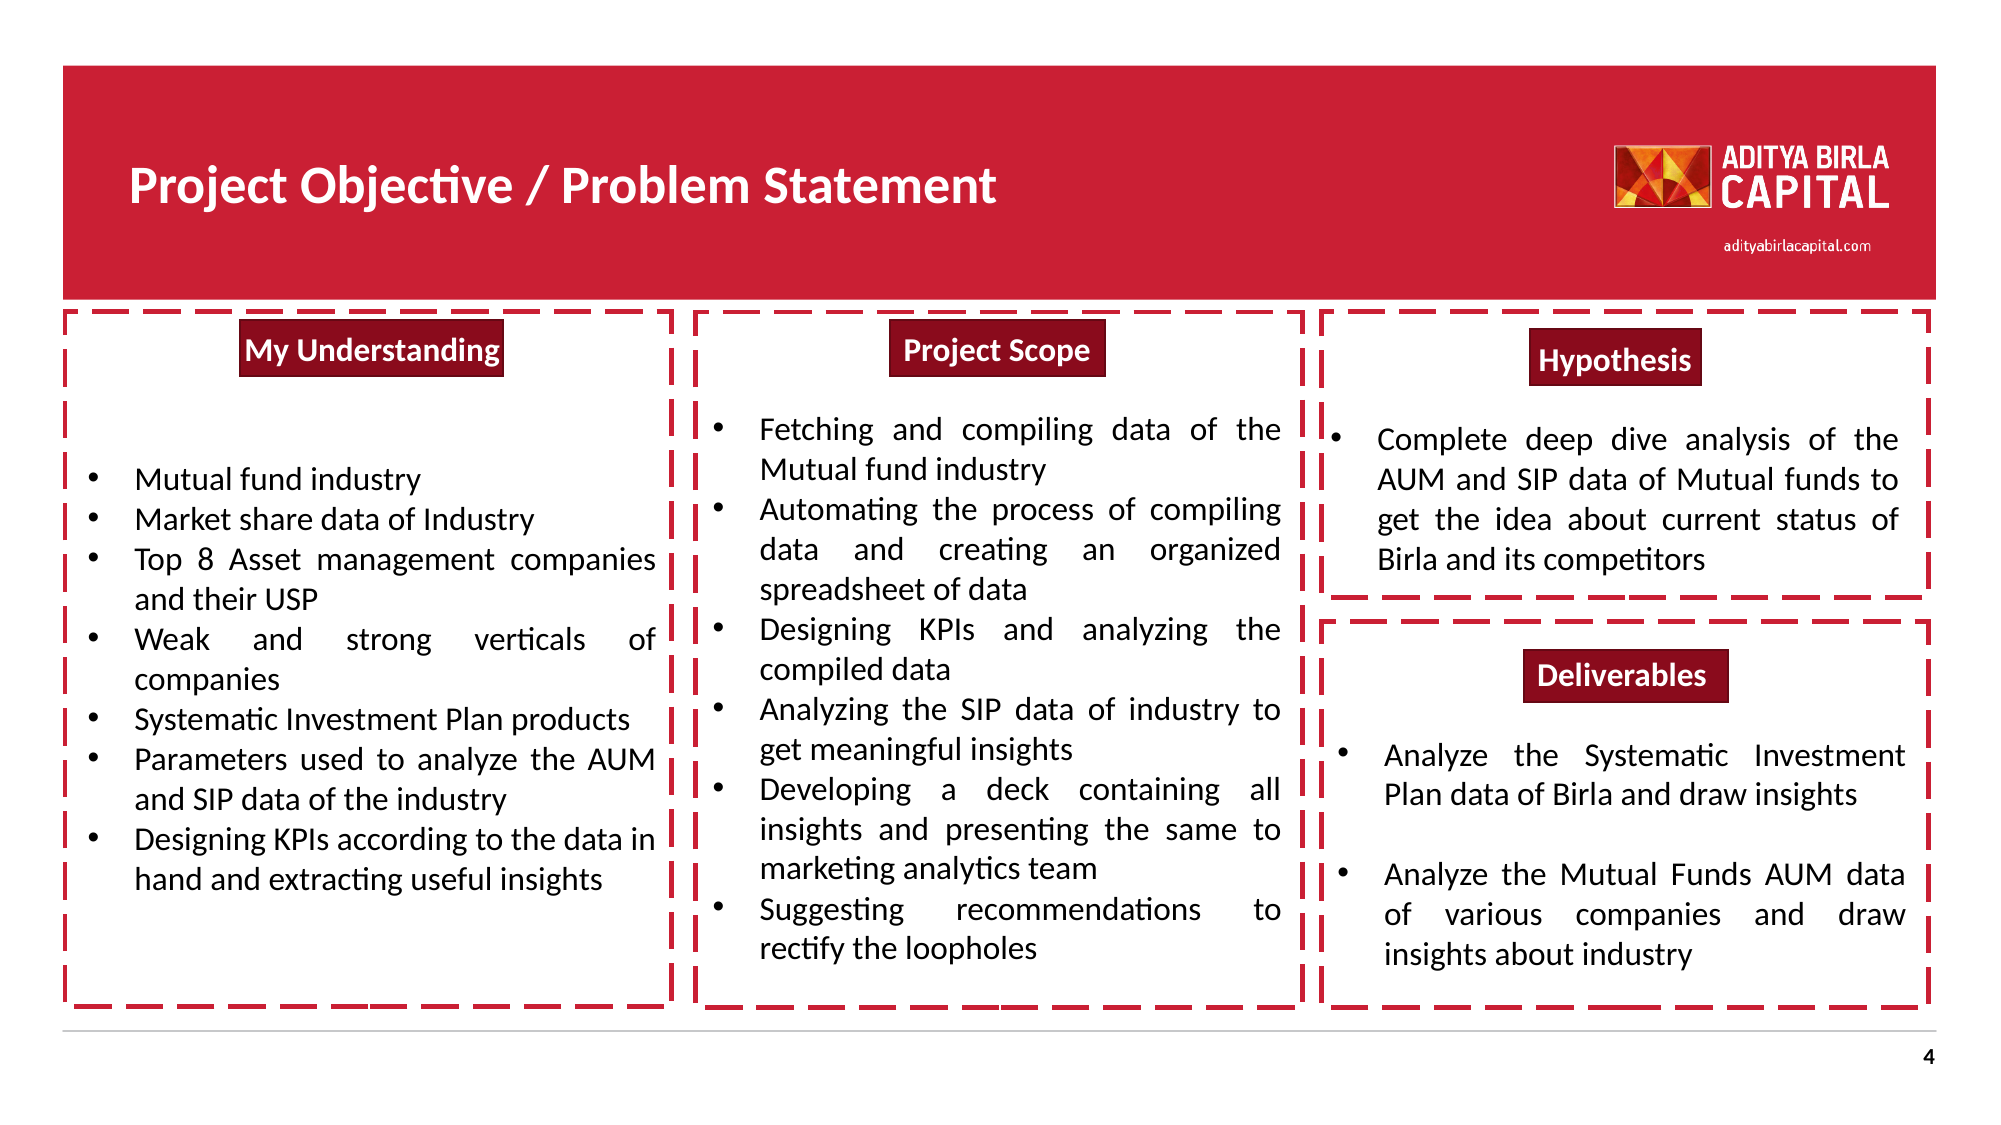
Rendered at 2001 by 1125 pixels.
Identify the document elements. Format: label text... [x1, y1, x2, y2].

picture [1600, 140, 1900, 229]
slide_number 4 [1485, 1041, 1936, 1068]
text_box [1315, 311, 1929, 598]
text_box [64, 311, 672, 1007]
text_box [695, 312, 1303, 1023]
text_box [1321, 621, 1929, 1008]
title Project Objective / Problem Statement [129, 117, 1414, 258]
